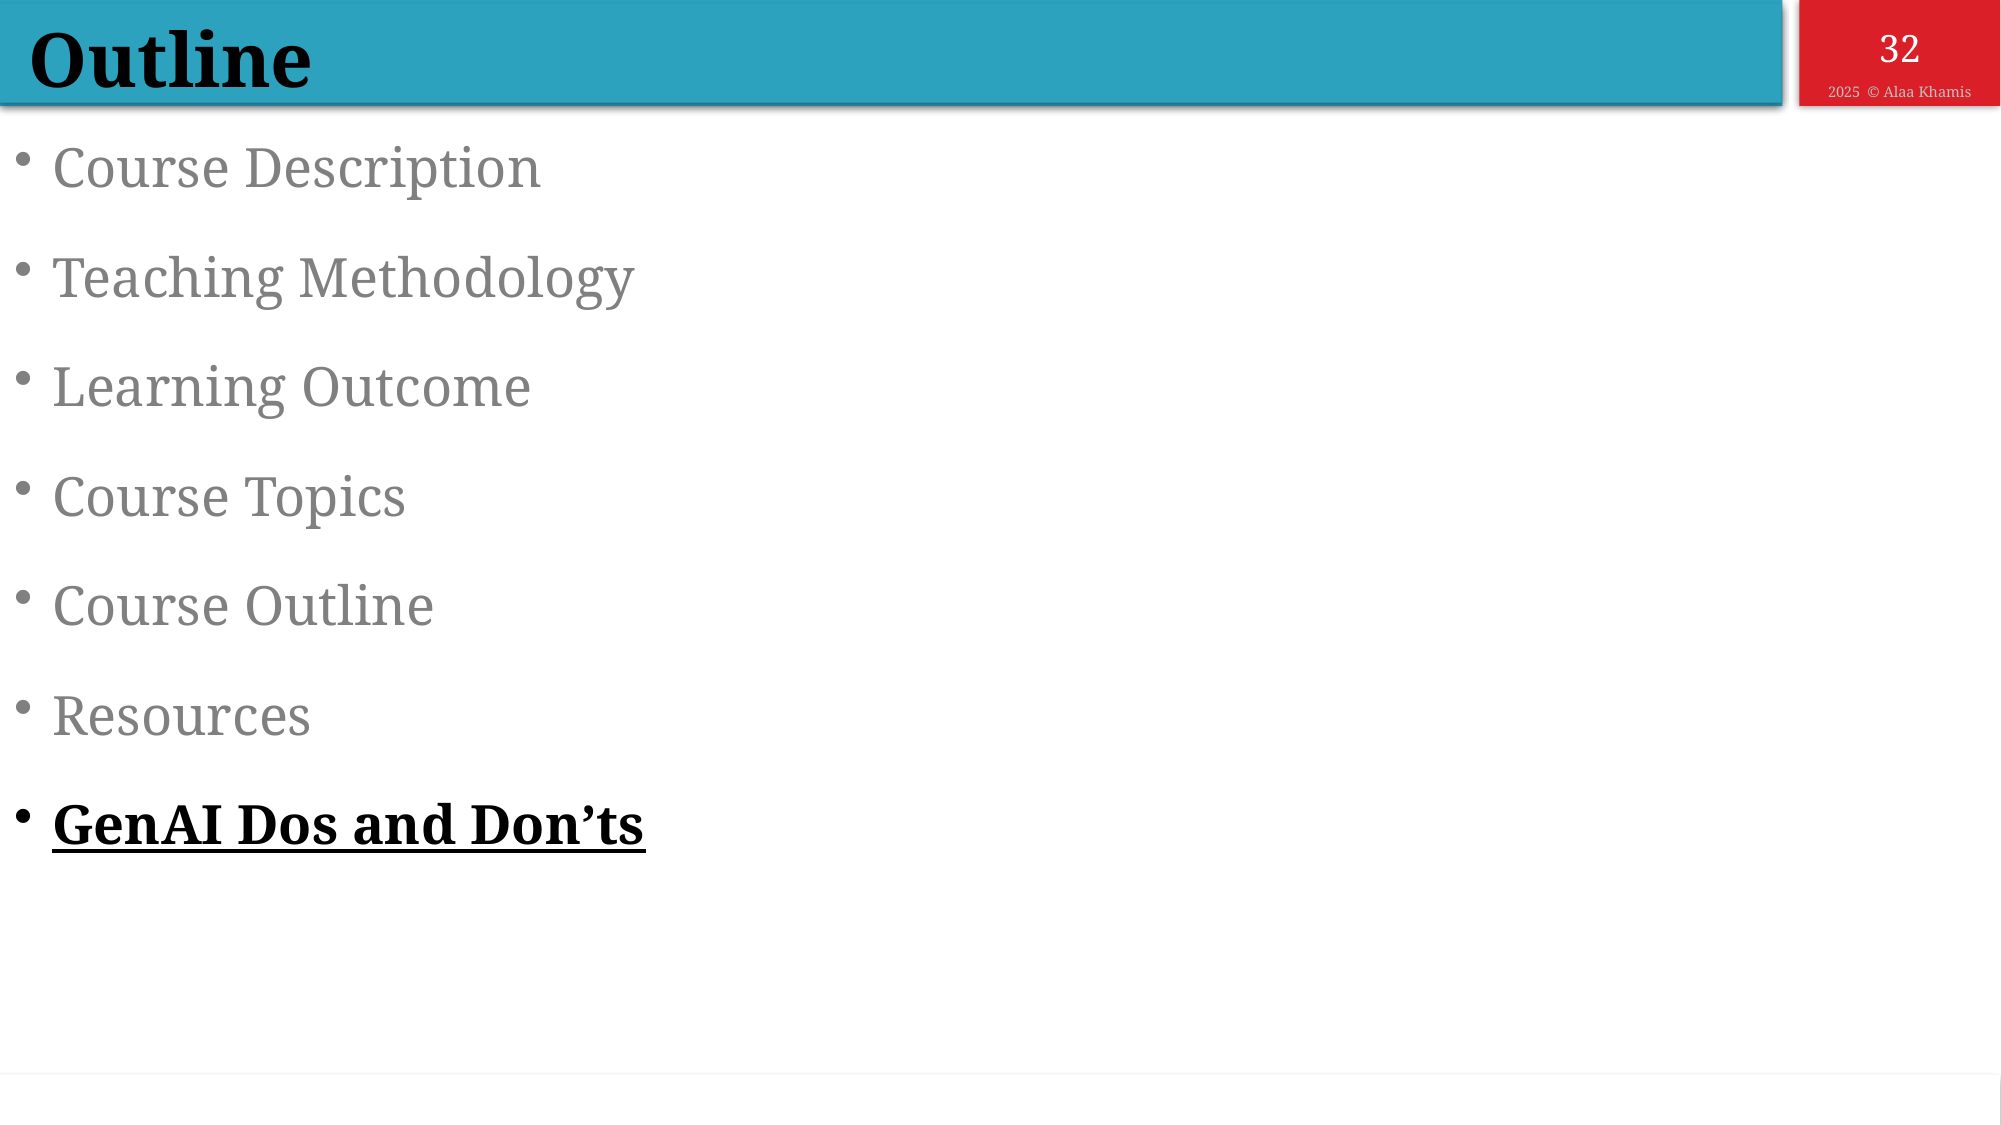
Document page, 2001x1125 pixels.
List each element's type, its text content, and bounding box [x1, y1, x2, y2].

text_box Course Description Teaching Methodology Learning Outcome Course Topics Course Outline Resources GenAI Dos and Don’ts [0, 106, 2000, 863]
text_box Outline [0, 1, 1785, 106]
